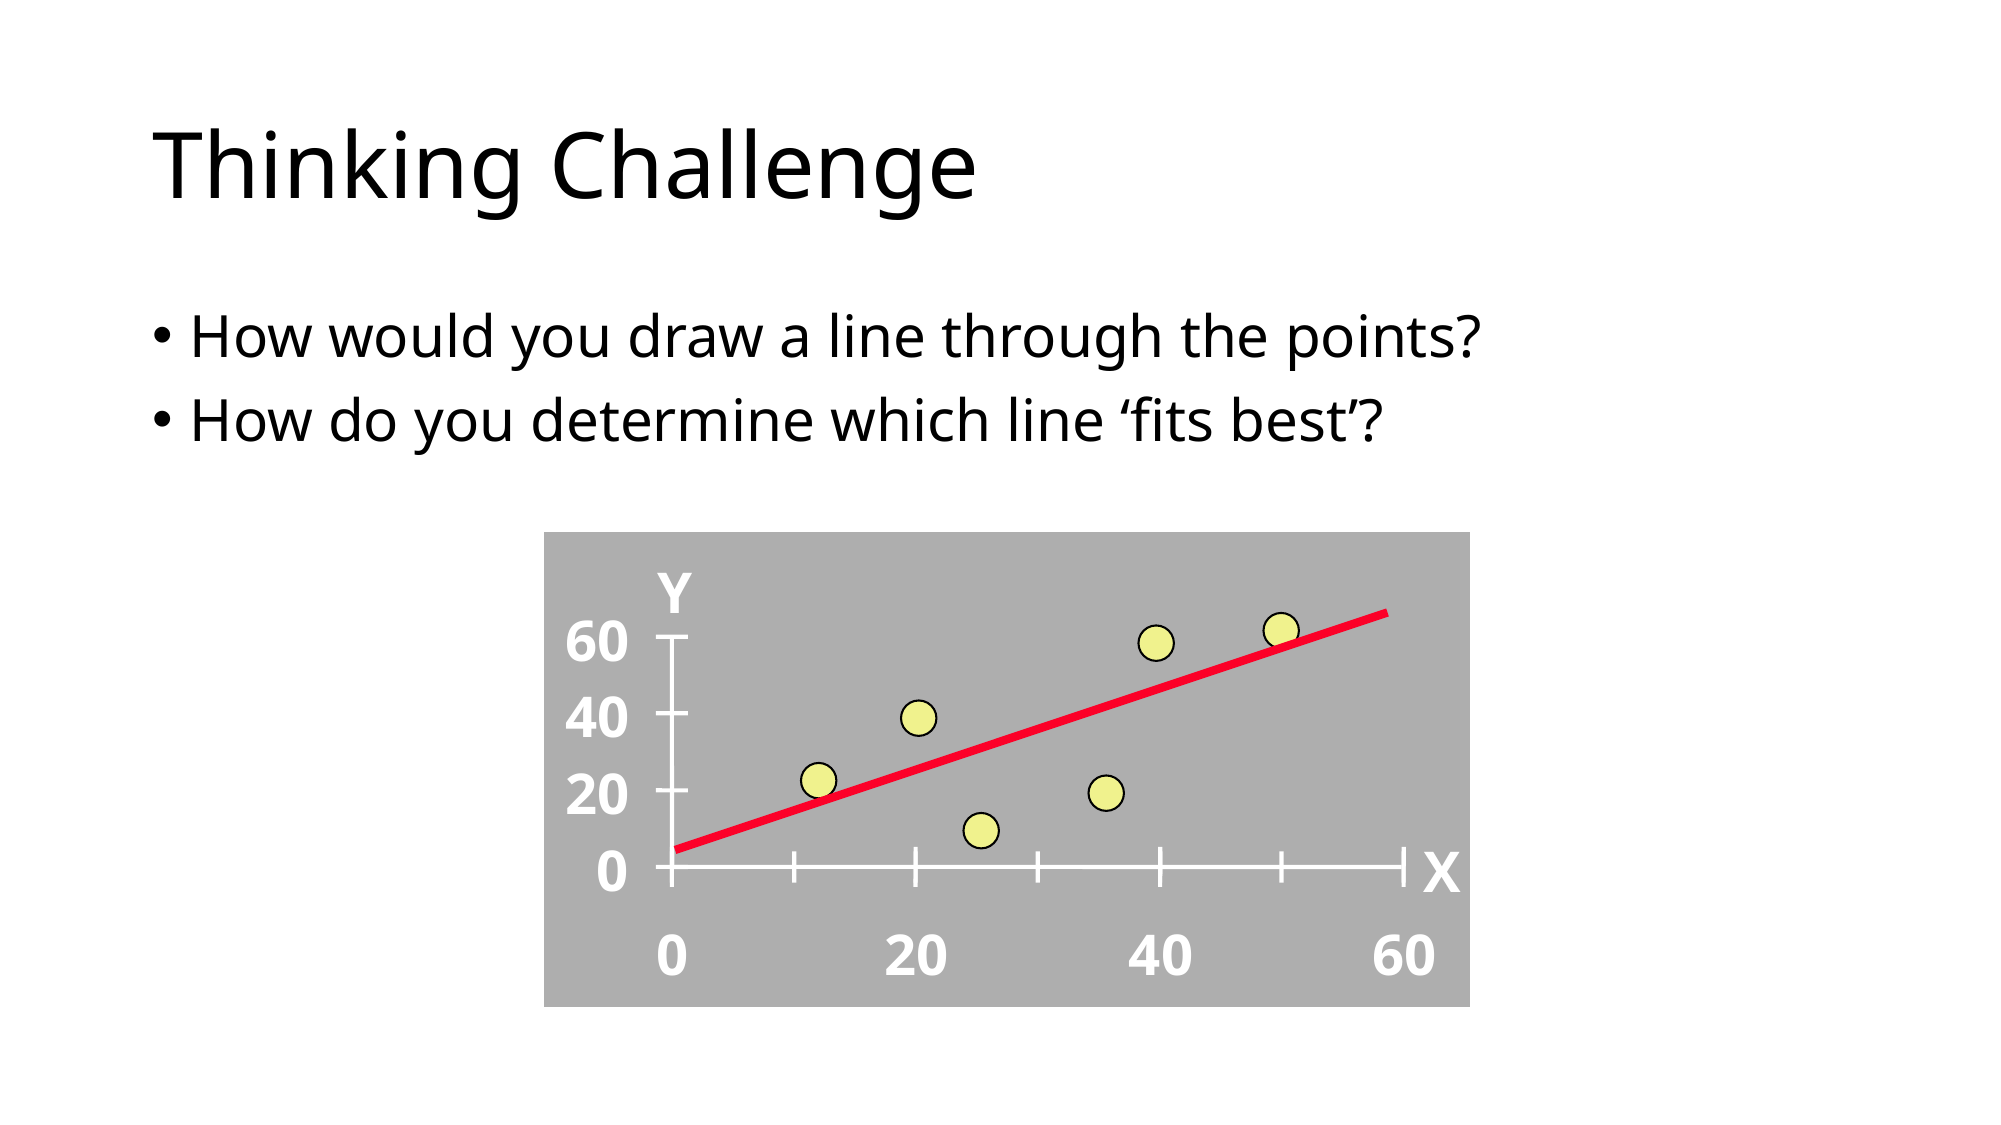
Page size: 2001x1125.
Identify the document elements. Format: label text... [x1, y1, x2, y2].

text_box 20 [550, 756, 645, 834]
text_box [800, 762, 837, 799]
text_box 20 [869, 912, 964, 995]
text_box [1088, 775, 1124, 811]
text_box [963, 812, 999, 849]
text_box 40 [1114, 912, 1209, 995]
text_box [1138, 625, 1174, 661]
text_box 40 [550, 680, 645, 756]
text_box X [1408, 829, 1476, 912]
text_box Y [642, 549, 708, 632]
text_box 0 [641, 912, 704, 995]
text_box [901, 700, 937, 736]
text_box 60 [550, 597, 645, 680]
text_box 0 [581, 834, 644, 910]
list How would you draw a line through the points? How do you determine which line ‘fits best’? [137, 299, 1863, 1014]
text_box [1263, 612, 1299, 649]
title Thinking Challenge [137, 59, 1863, 278]
text_box [543, 530, 1472, 1009]
text_box 60 [1357, 912, 1453, 995]
